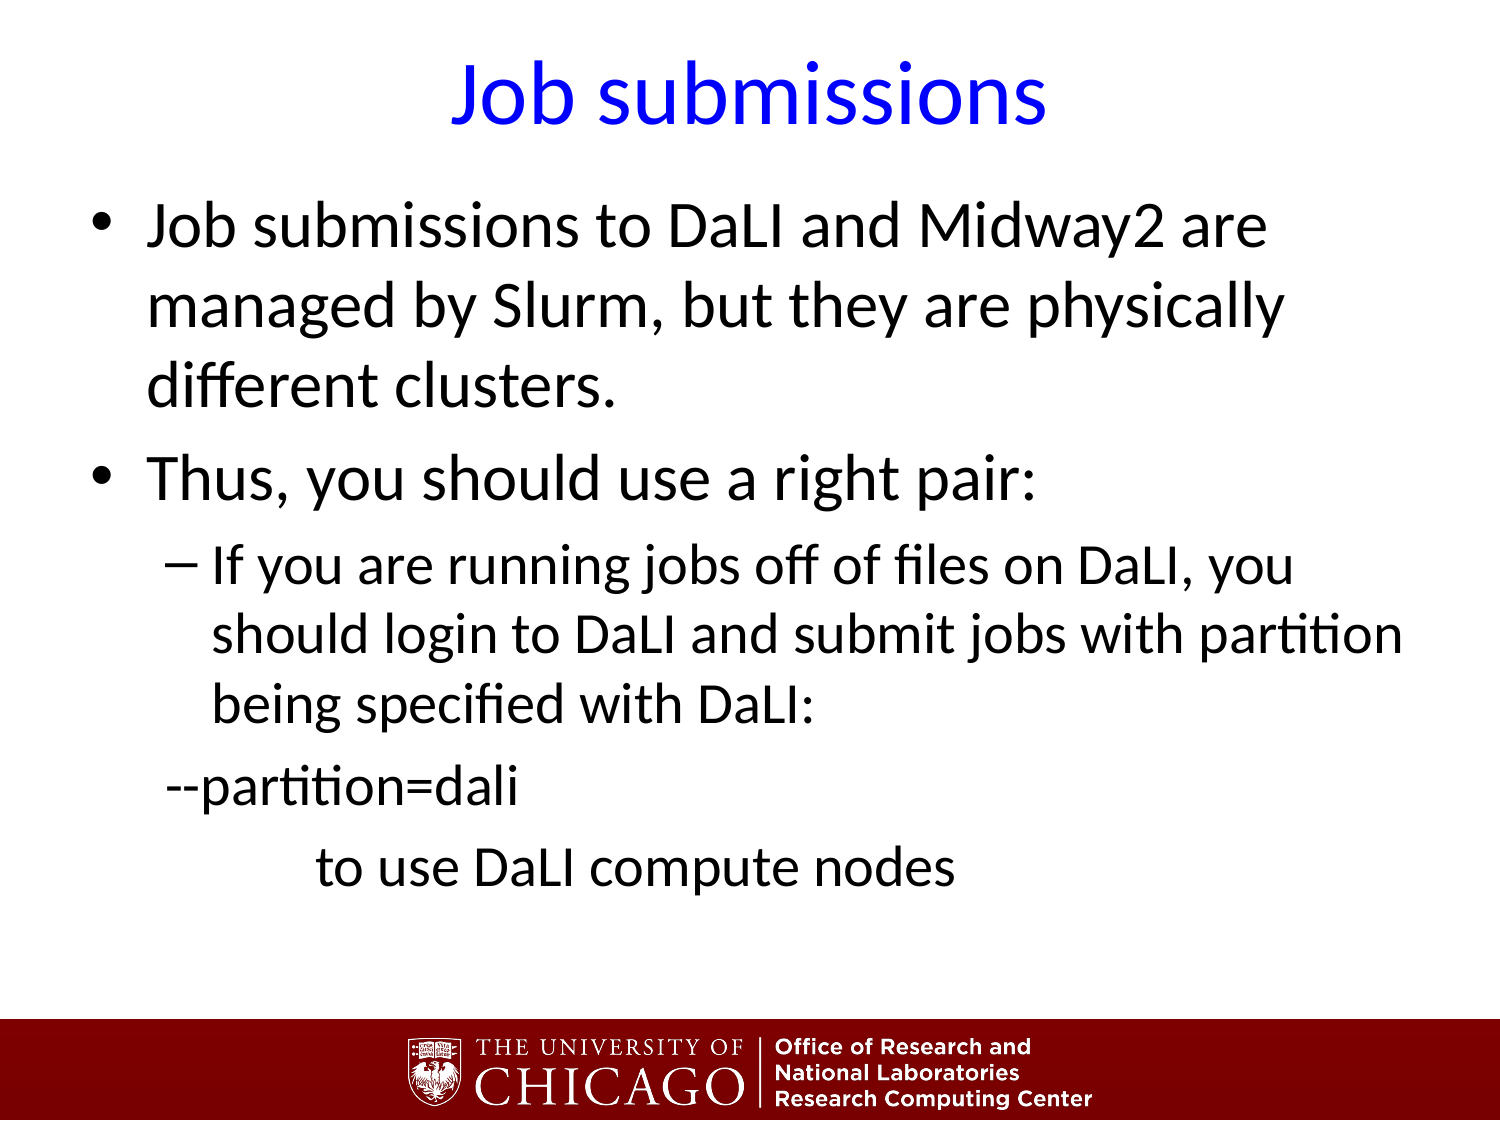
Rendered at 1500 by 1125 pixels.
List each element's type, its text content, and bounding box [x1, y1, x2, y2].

picture [0, 1019, 1500, 1120]
list Job submissions to DaLI and Midway2 are managed by Slurm, but they are physically different clusters. Thus, you should use a right pair: If you are running jobs off of files on DaLI, you should login to DaLI and submit jobs with partition being specified with DaLI: --partition=dali to use DaLI compute nodes [75, 182, 1425, 1005]
title Job submissions [75, 0, 1425, 182]
